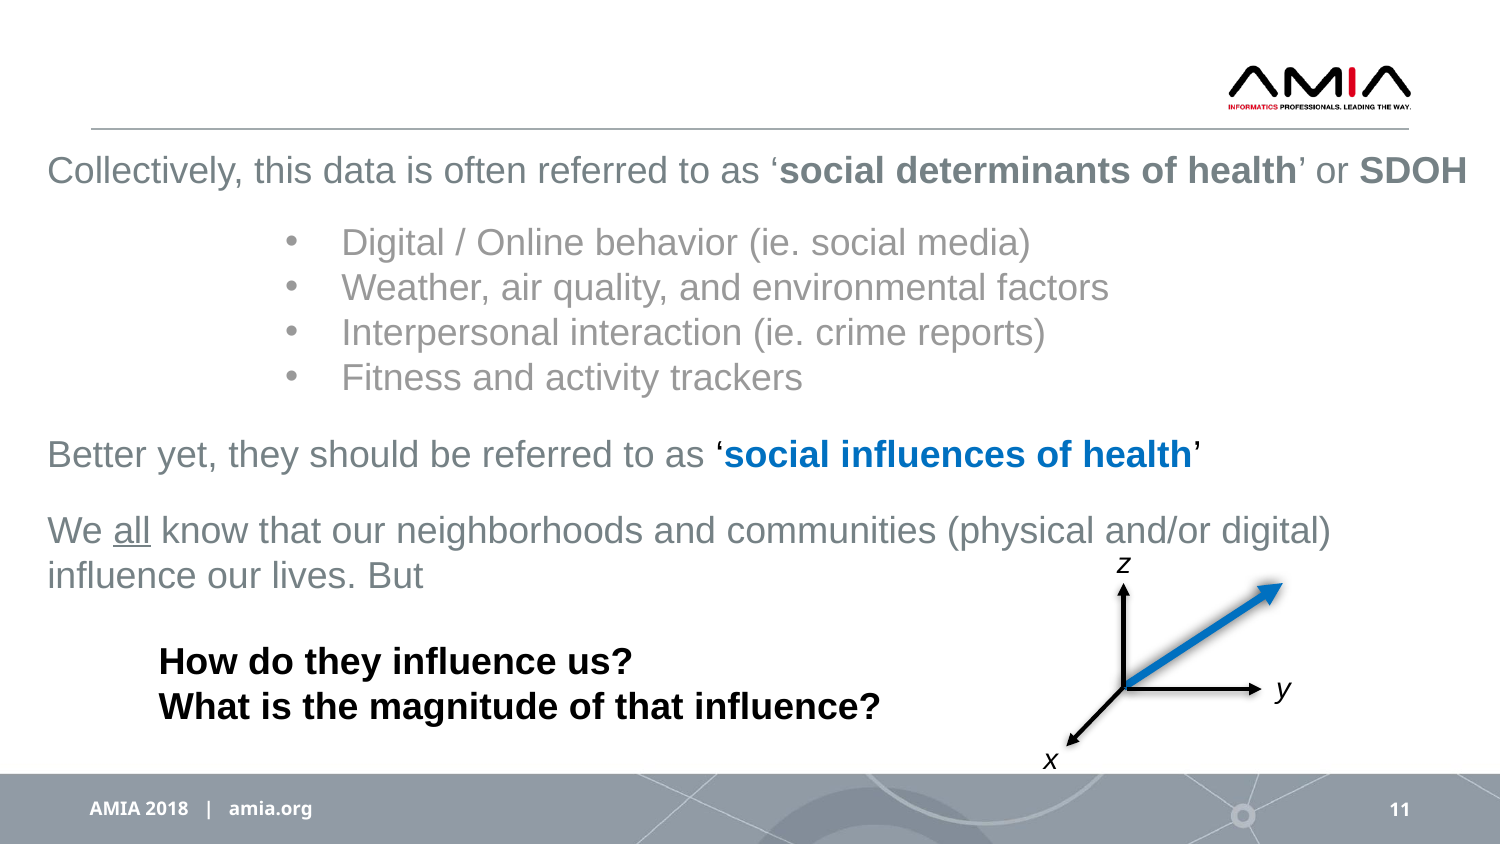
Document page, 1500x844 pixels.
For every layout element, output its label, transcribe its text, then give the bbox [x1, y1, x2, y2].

text_box y [1261, 661, 1305, 713]
text_box Collectively, this data is often referred to as ‘social determinants of health’ or SDOH [32, 138, 1500, 199]
text_box Better yet, they should be referred to as ‘social influences of health’ [32, 422, 1218, 484]
footer AMIA 2018 | amia.org [89, 798, 915, 816]
text_box We all know that our neighborhoods and communities (physical and/or digital) influence our lives. But [32, 498, 1357, 650]
slide_number 11 [1098, 798, 1411, 822]
picture [0, 0, 1500, 844]
text_box Digital / Online behavior (ie. social media) Weather, air quality, and environmental factors Interpersonal interaction (ie. crime reports) Fitness and activity trackers [251, 210, 1262, 408]
text_box z [1101, 536, 1144, 588]
text_box How do they influence us? What is the magnitude of that influence? [143, 629, 904, 782]
text_box x [1028, 733, 1072, 784]
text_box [1066, 686, 1124, 747]
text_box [1124, 582, 1284, 688]
